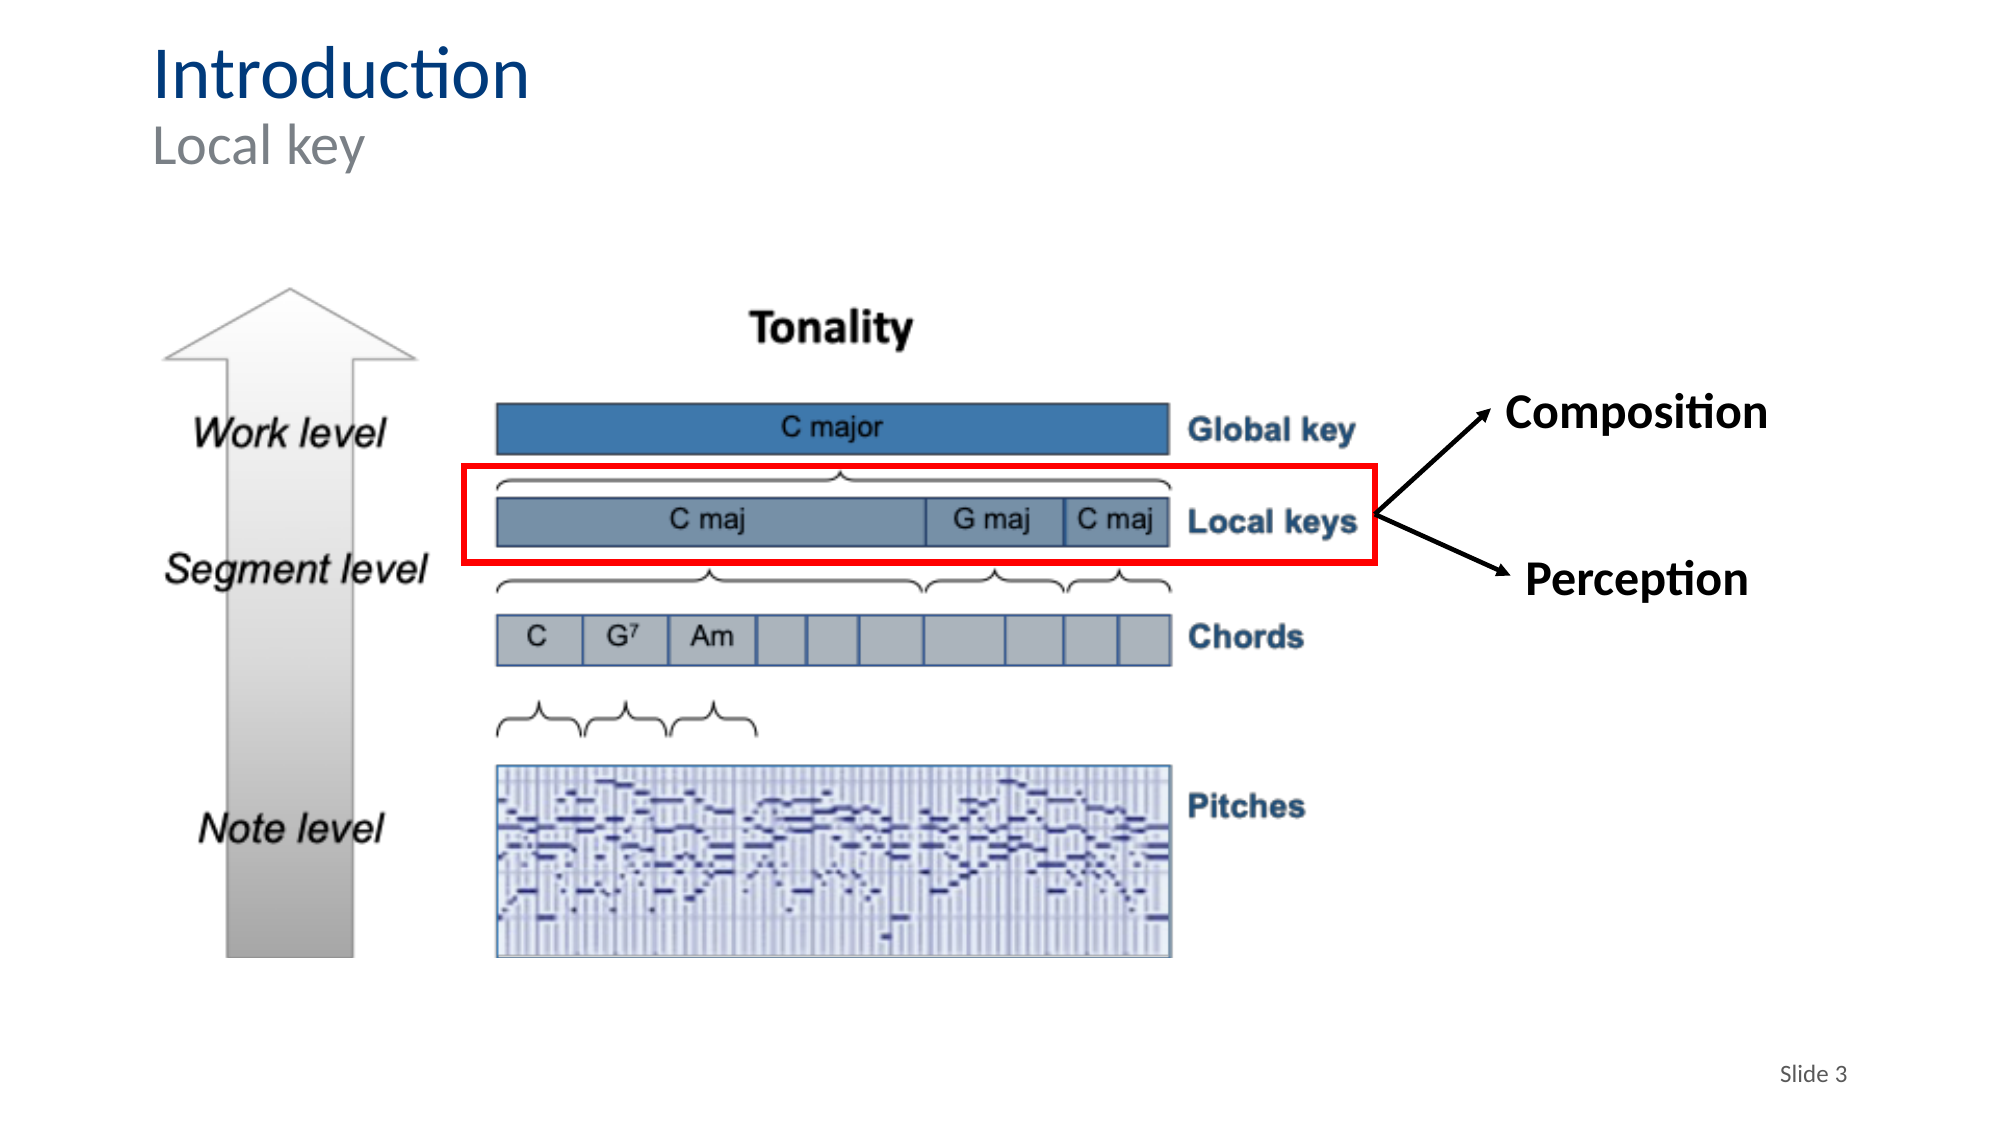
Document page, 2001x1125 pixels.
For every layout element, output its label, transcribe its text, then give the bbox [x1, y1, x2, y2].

slide_number Slide 3 [1412, 1042, 1863, 1103]
list Local key [137, 107, 1863, 186]
text_box Composition [1490, 370, 1784, 446]
picture [137, 280, 1398, 958]
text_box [1374, 408, 1490, 514]
title Introduction [137, 18, 1863, 107]
text_box Perception [1510, 538, 1765, 613]
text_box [1374, 514, 1510, 576]
